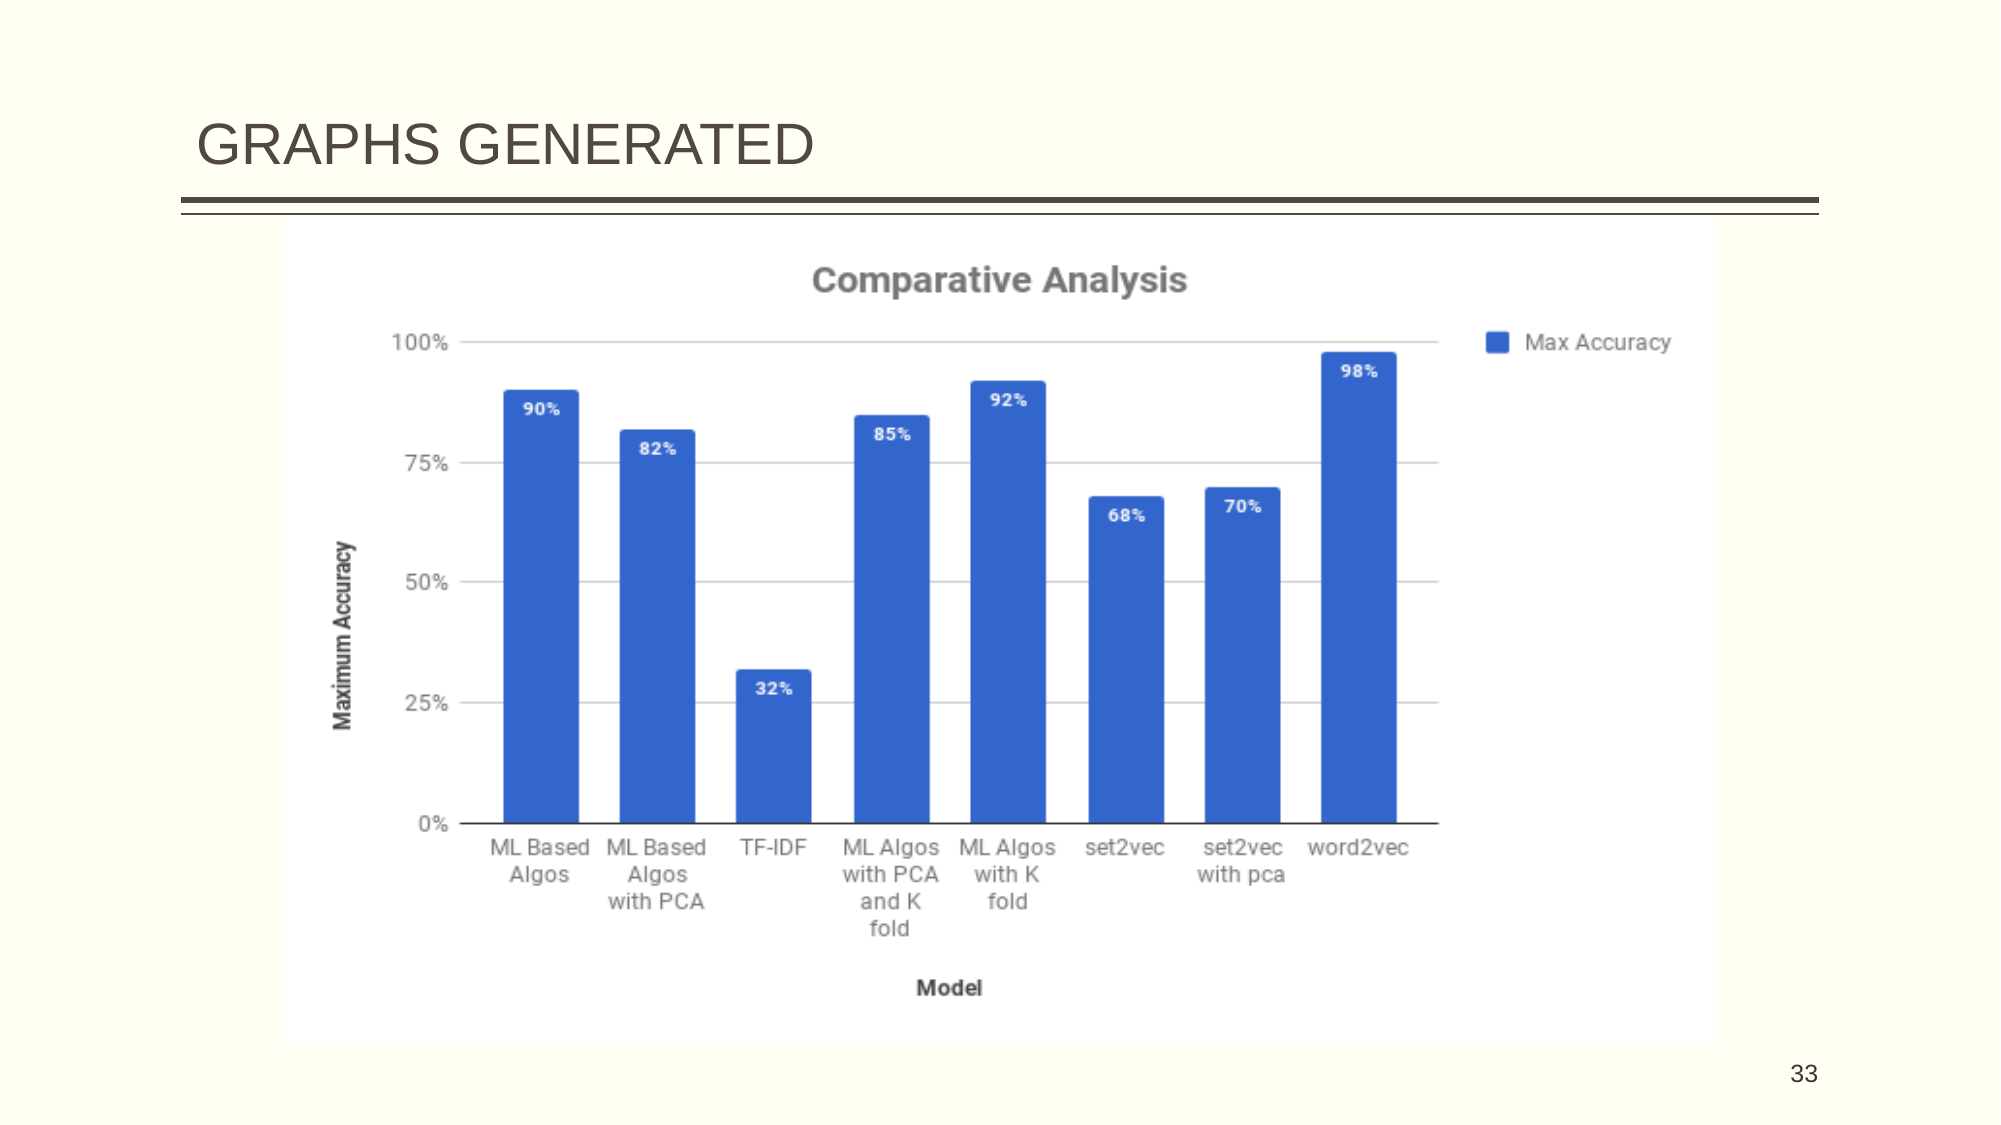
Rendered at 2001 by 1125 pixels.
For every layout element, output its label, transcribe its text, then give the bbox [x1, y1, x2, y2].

slide_number ‹#› [1518, 1042, 1819, 1103]
title GRAPHS GENERATED [181, 12, 1819, 193]
picture [282, 217, 1717, 1043]
